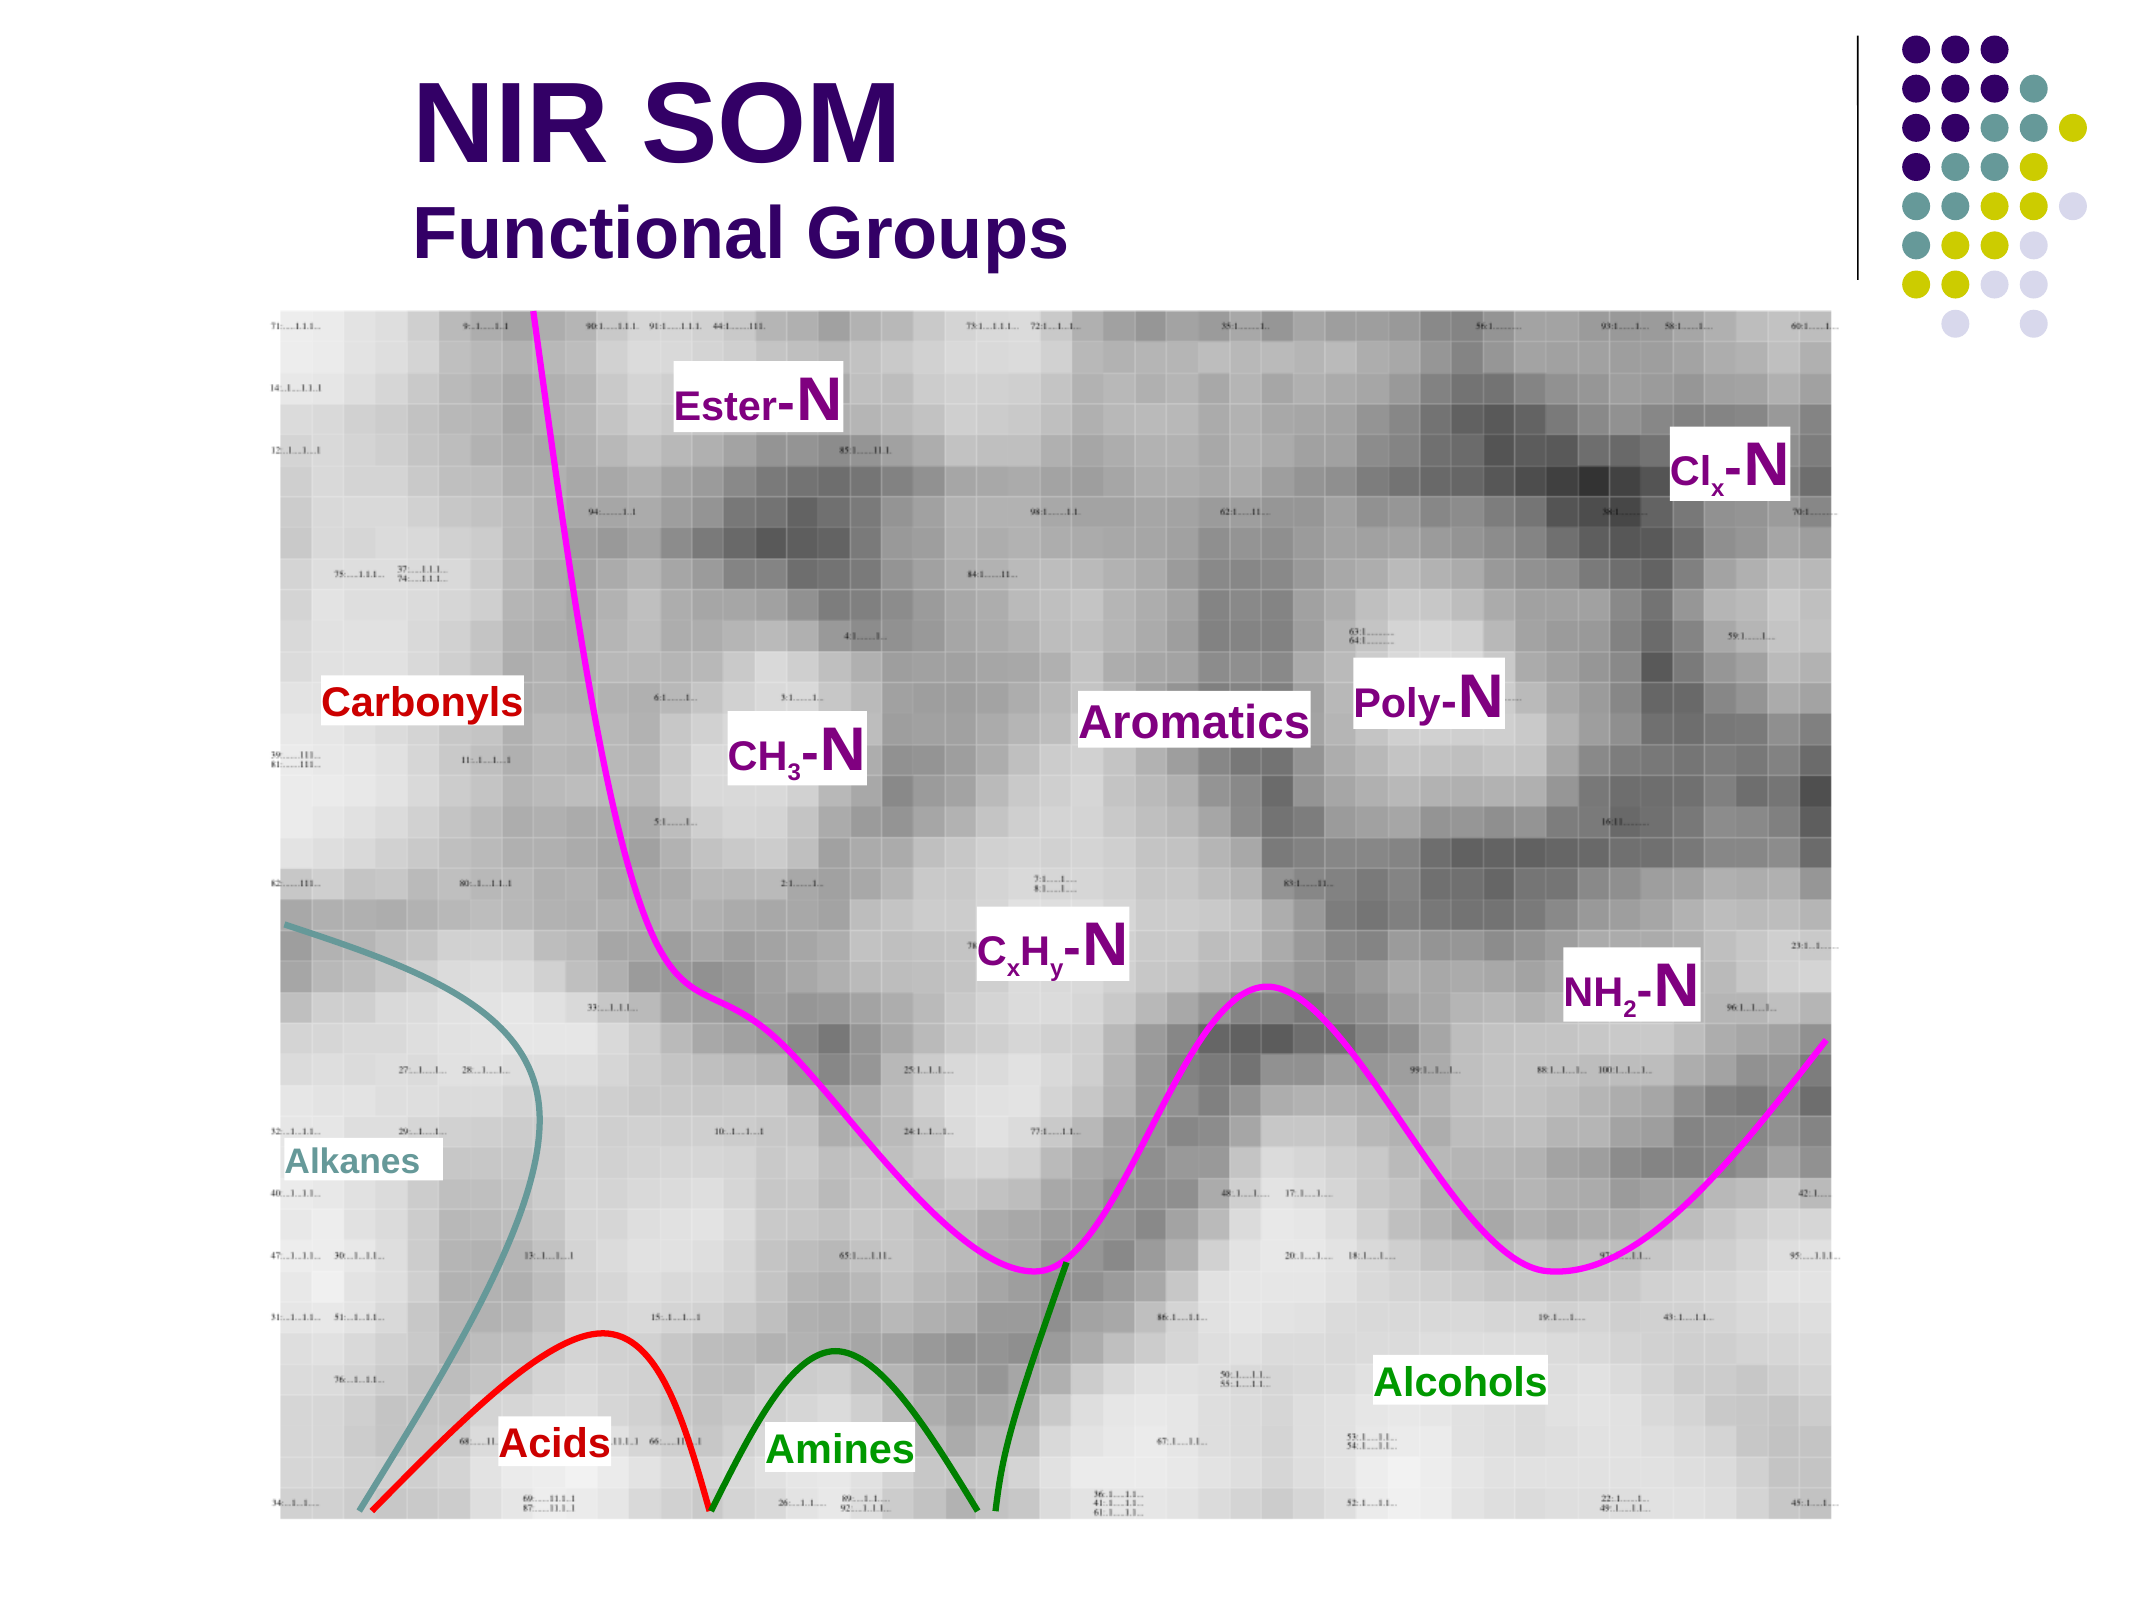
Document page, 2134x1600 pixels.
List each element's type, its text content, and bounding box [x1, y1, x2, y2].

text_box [675, 360, 1790, 1020]
picture [248, 280, 1867, 1555]
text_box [533, 310, 1827, 1281]
title NIR SOM Functional Groups [391, 17, 1974, 285]
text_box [284, 924, 552, 1512]
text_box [556, 1333, 710, 1512]
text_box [710, 1350, 978, 1512]
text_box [995, 1261, 1550, 1512]
